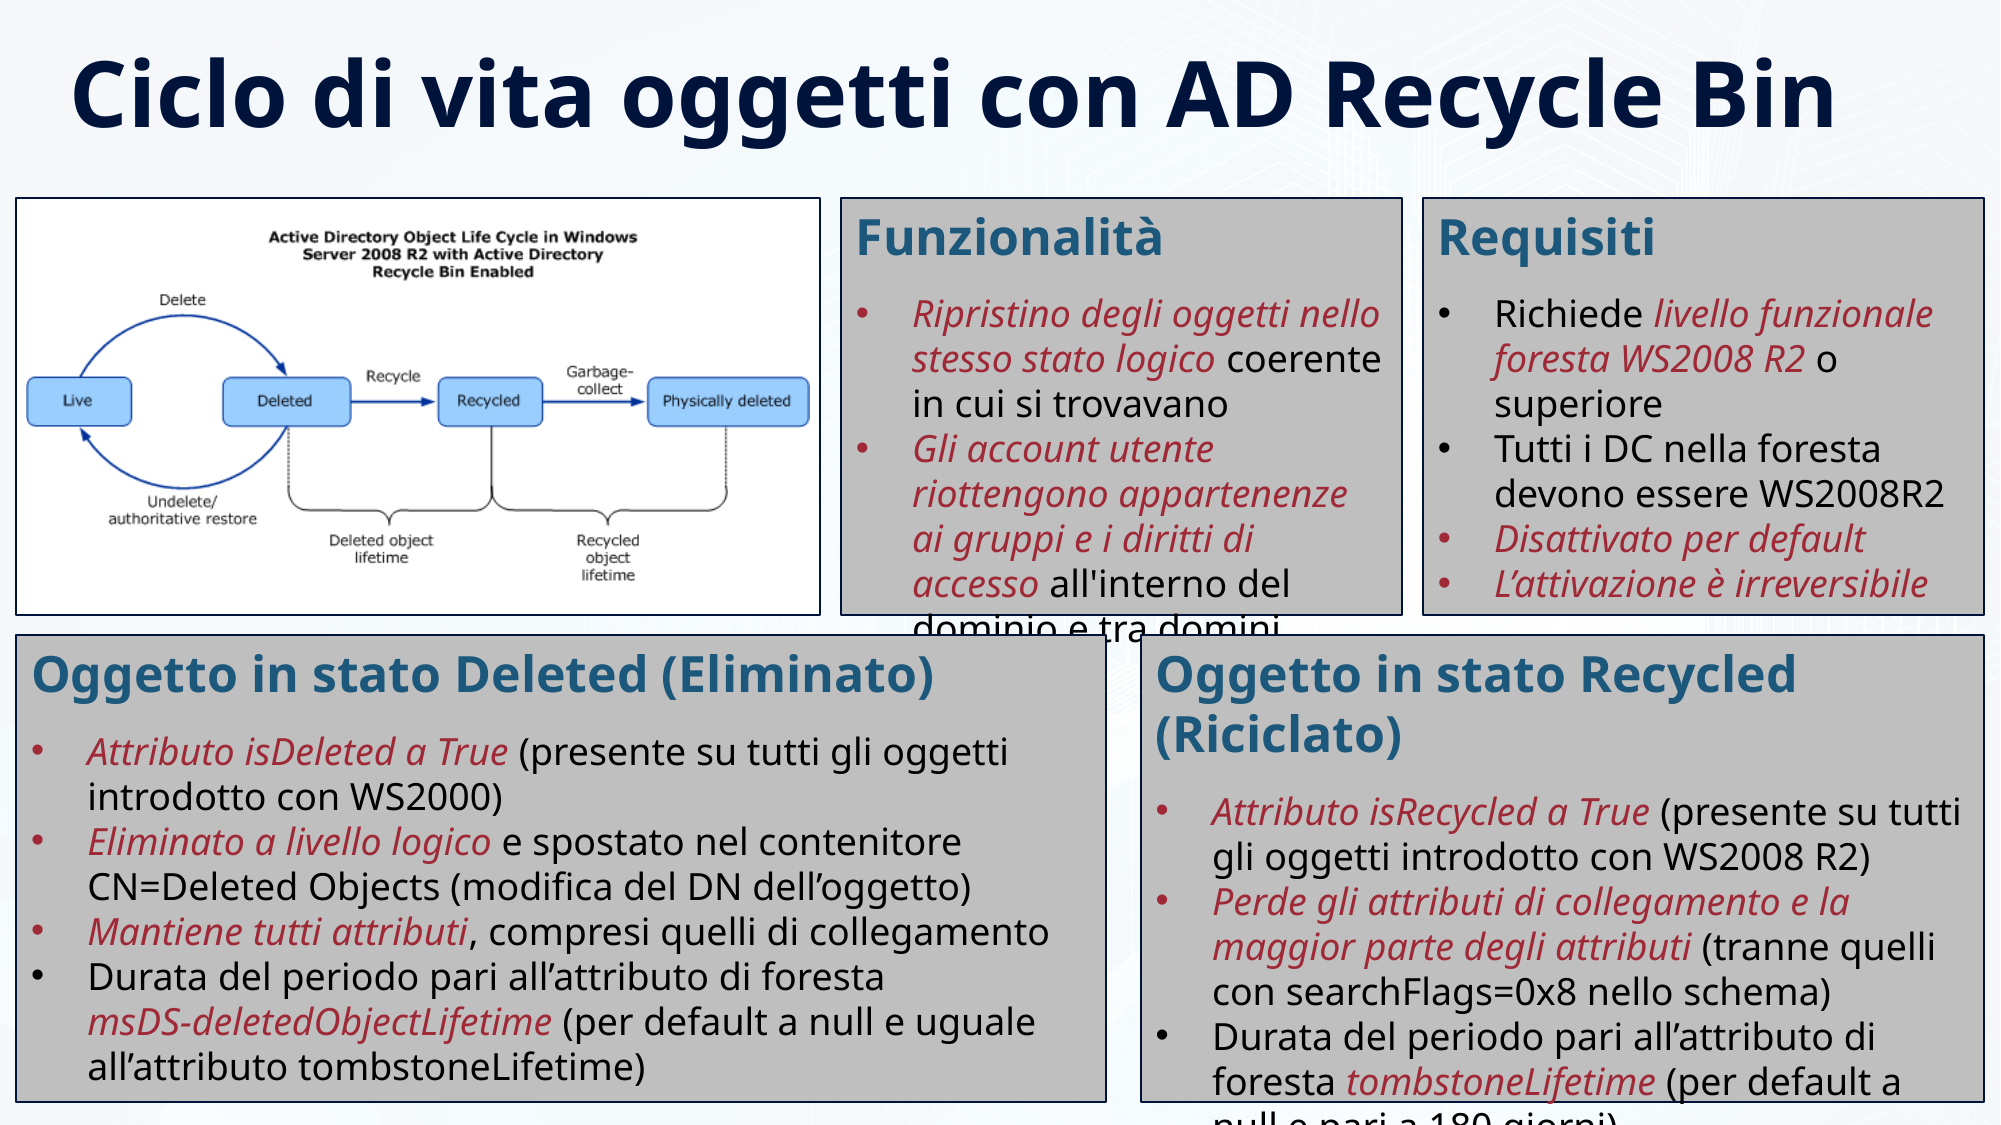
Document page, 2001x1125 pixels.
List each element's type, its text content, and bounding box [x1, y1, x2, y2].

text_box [15, 197, 1984, 1103]
title Ciclo di vita oggetti con AD Recycle Bin [55, 29, 1945, 166]
